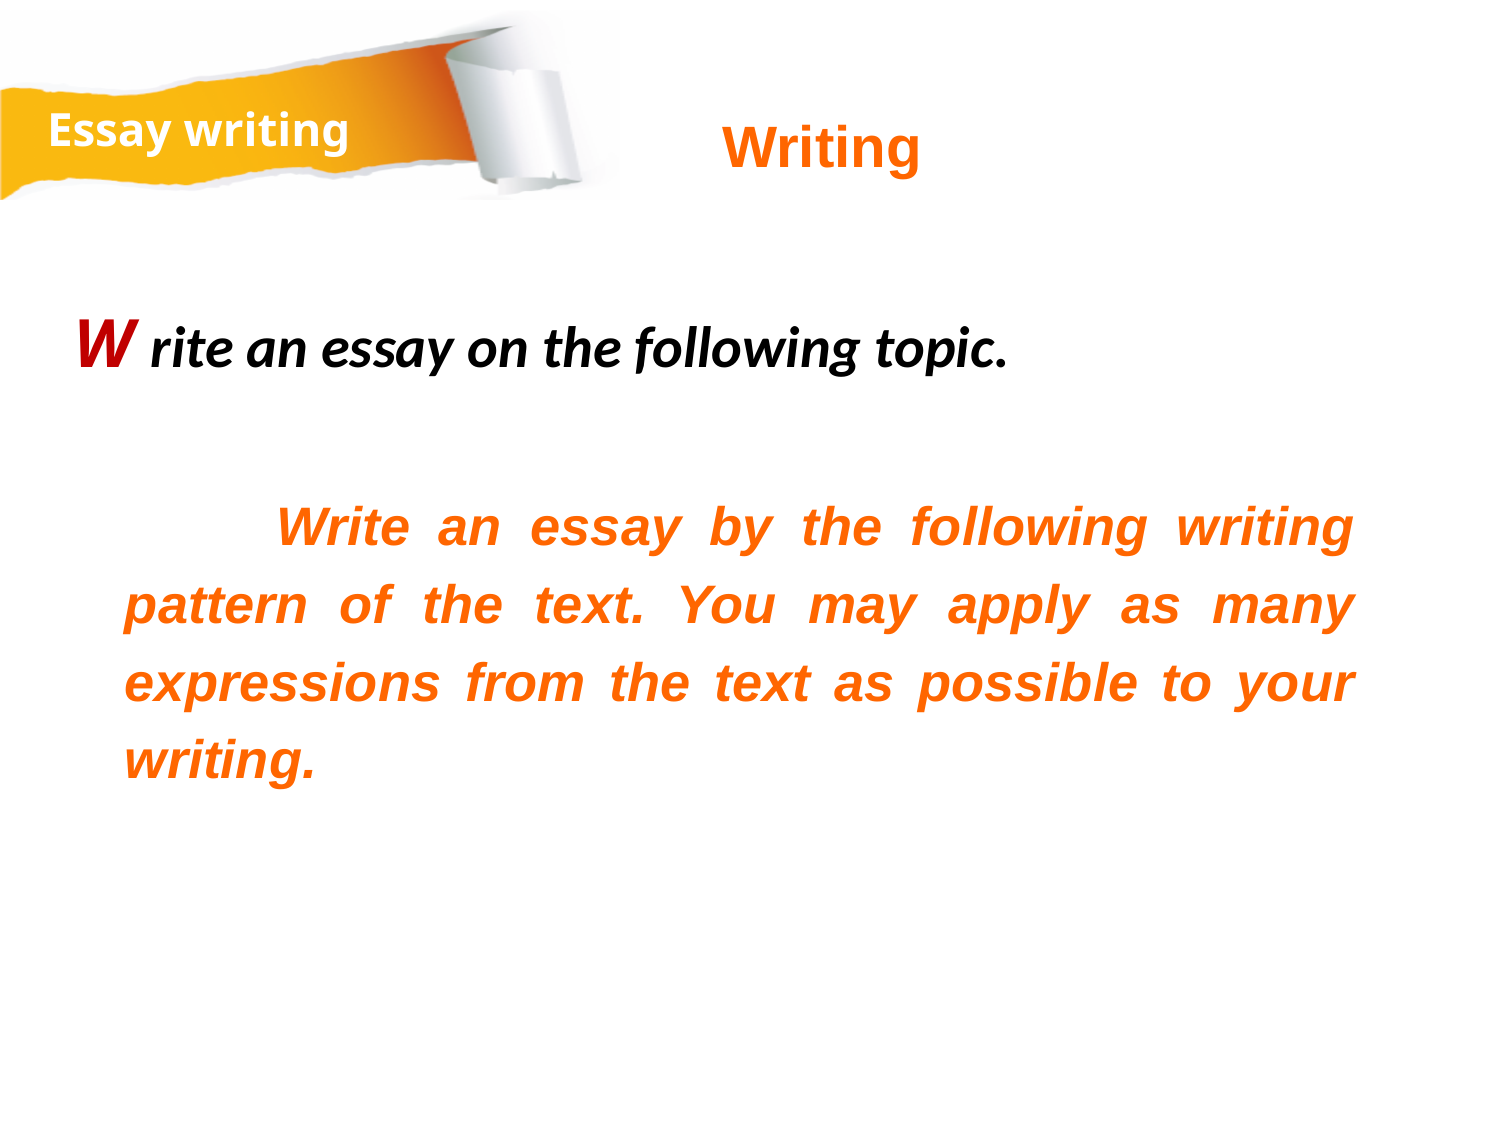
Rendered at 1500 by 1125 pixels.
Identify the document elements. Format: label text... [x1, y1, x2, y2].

text_box Write an essay by the following writing pattern of the text. You may apply as many expressions from the text as possible to your writing. [35, 470, 1371, 798]
text_box W rite an essay on the following topic. [0, 293, 1043, 389]
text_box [0, 9, 962, 200]
